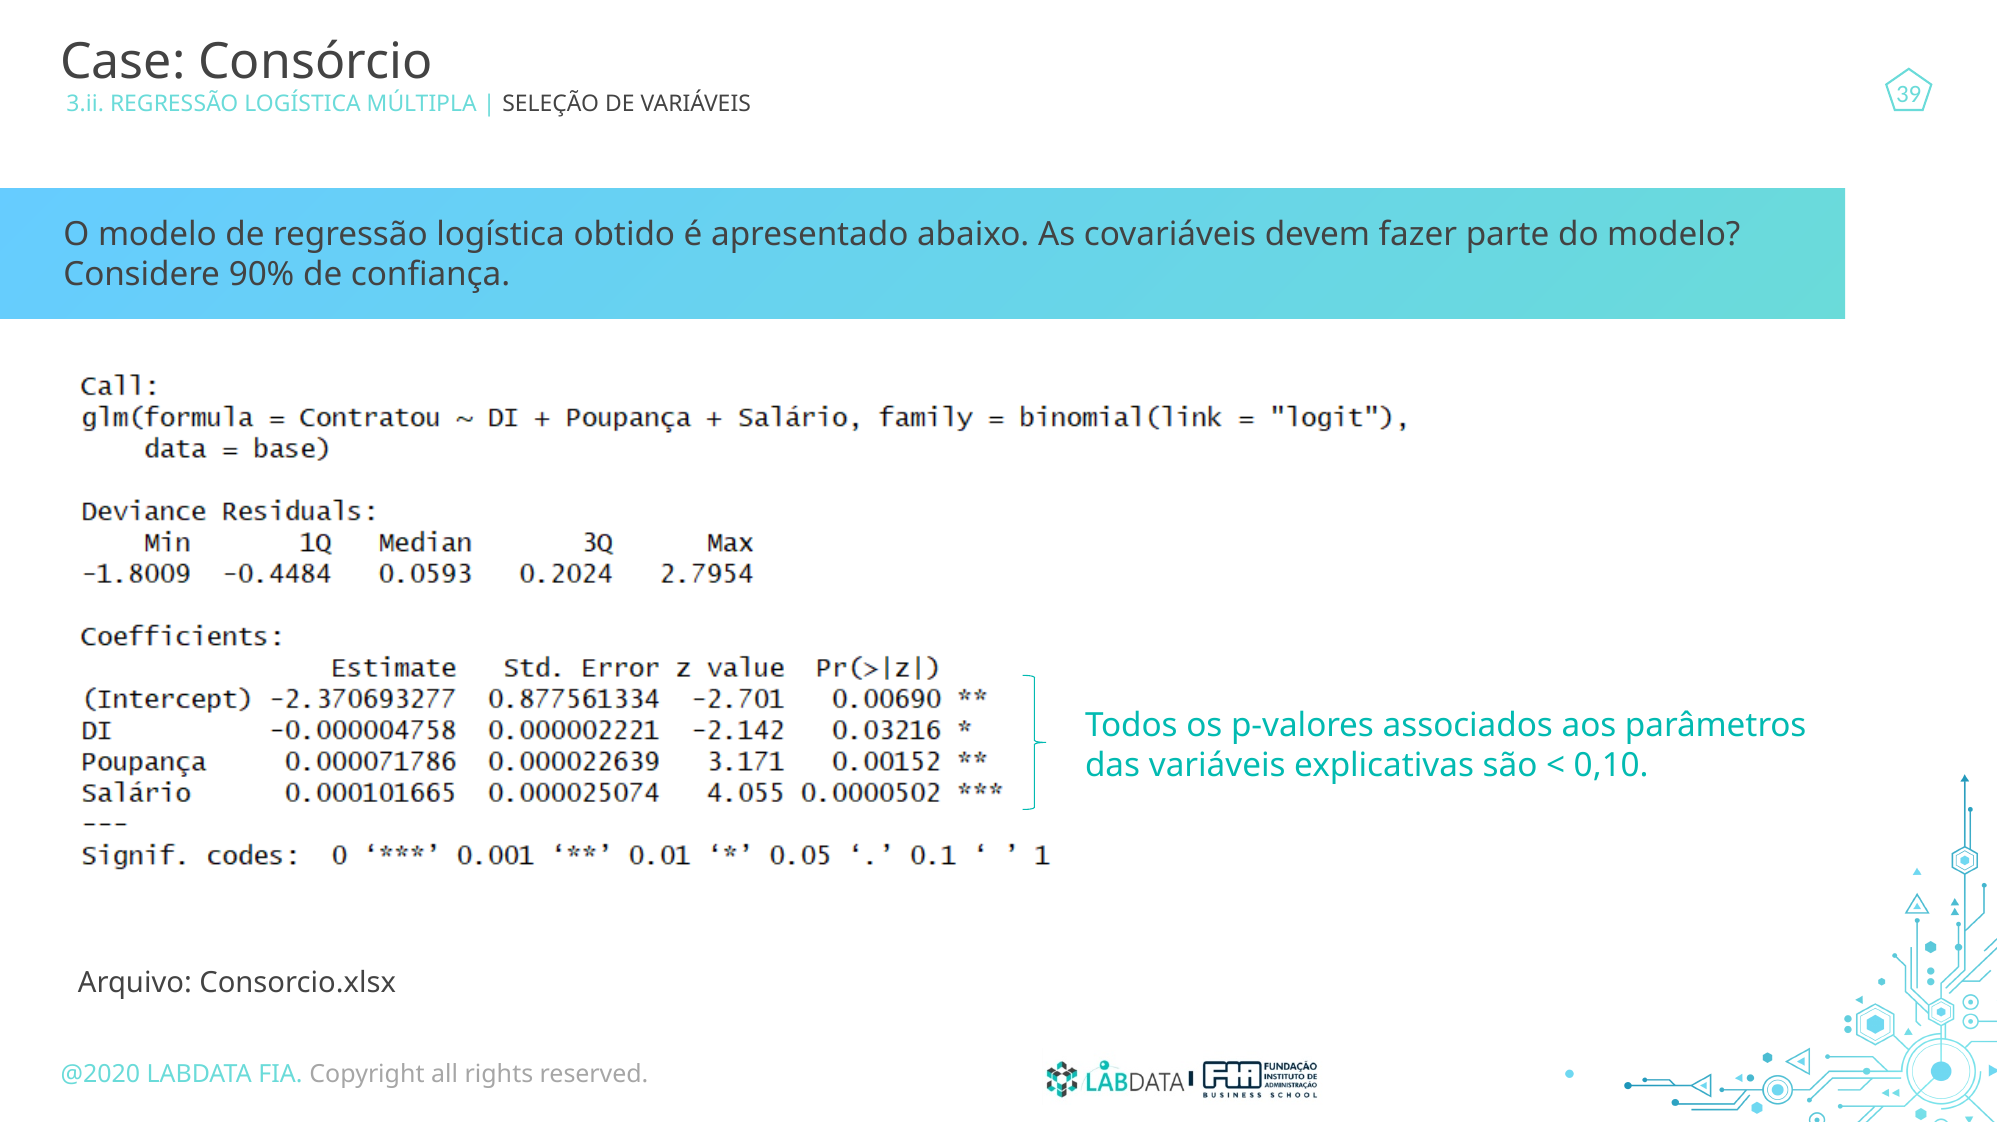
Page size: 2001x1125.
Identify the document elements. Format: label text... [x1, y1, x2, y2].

text_box Todos os p-valores associados aos parâmetros das variáveis explicativas são < 0,10. [1414, 696, 1846, 791]
picture [1565, 774, 1997, 1122]
text_box Arquivo: Consorcio.xlsx [63, 956, 1565, 1006]
text_box [0, 187, 1846, 319]
text_box O modelo de regressão logística obtido é apresentado abaixo. As covariáveis devem fazer parte do modelo? Considere 90% de confiança. [48, 205, 1829, 300]
picture [1042, 1048, 1323, 1105]
text_box [1884, 67, 1933, 112]
slide_number @2020 LABDATA FIA. Copyright all rights reserved. [45, 1042, 721, 1103]
text_box 39 [1876, 62, 1942, 123]
text_box Case: Consórcio 3.ii. REGRESSÃO LOGÍSTICA MÚLTIPLA | SELEÇÃO DE VARIÁVEIS [45, 13, 1846, 131]
picture [71, 356, 1414, 874]
